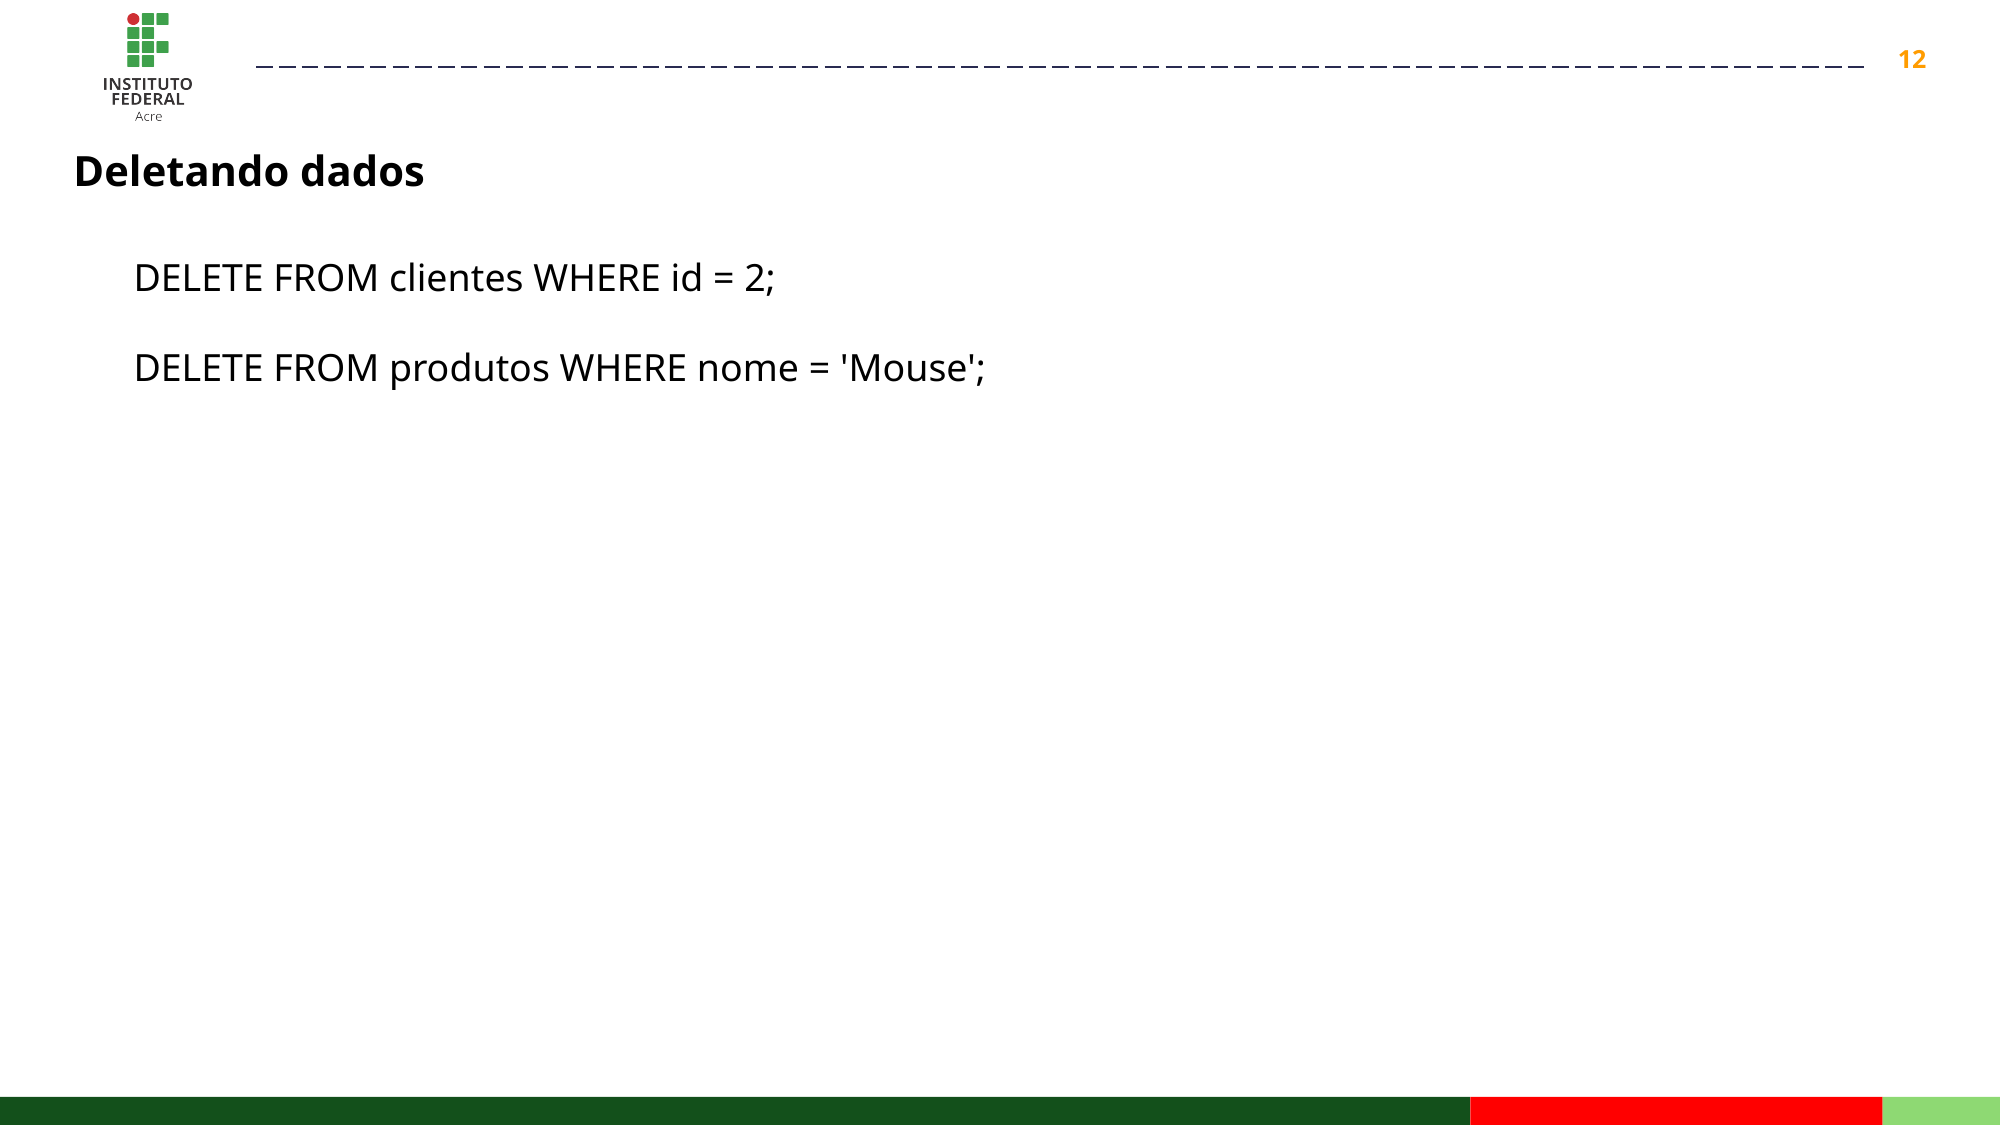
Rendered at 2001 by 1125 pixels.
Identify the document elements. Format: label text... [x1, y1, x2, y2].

text_box [0, 1095, 1469, 1125]
text_box [1881, 1095, 2000, 1125]
slide_number 12 [1865, 30, 1942, 91]
text_box [1469, 1095, 1881, 1125]
text_box Deletando dados [58, 112, 1243, 203]
picture [104, 12, 192, 121]
text_box DELETE FROM clientes WHERE id = 2; DELETE FROM produtos WHERE nome = 'Mouse'; [118, 246, 1746, 396]
